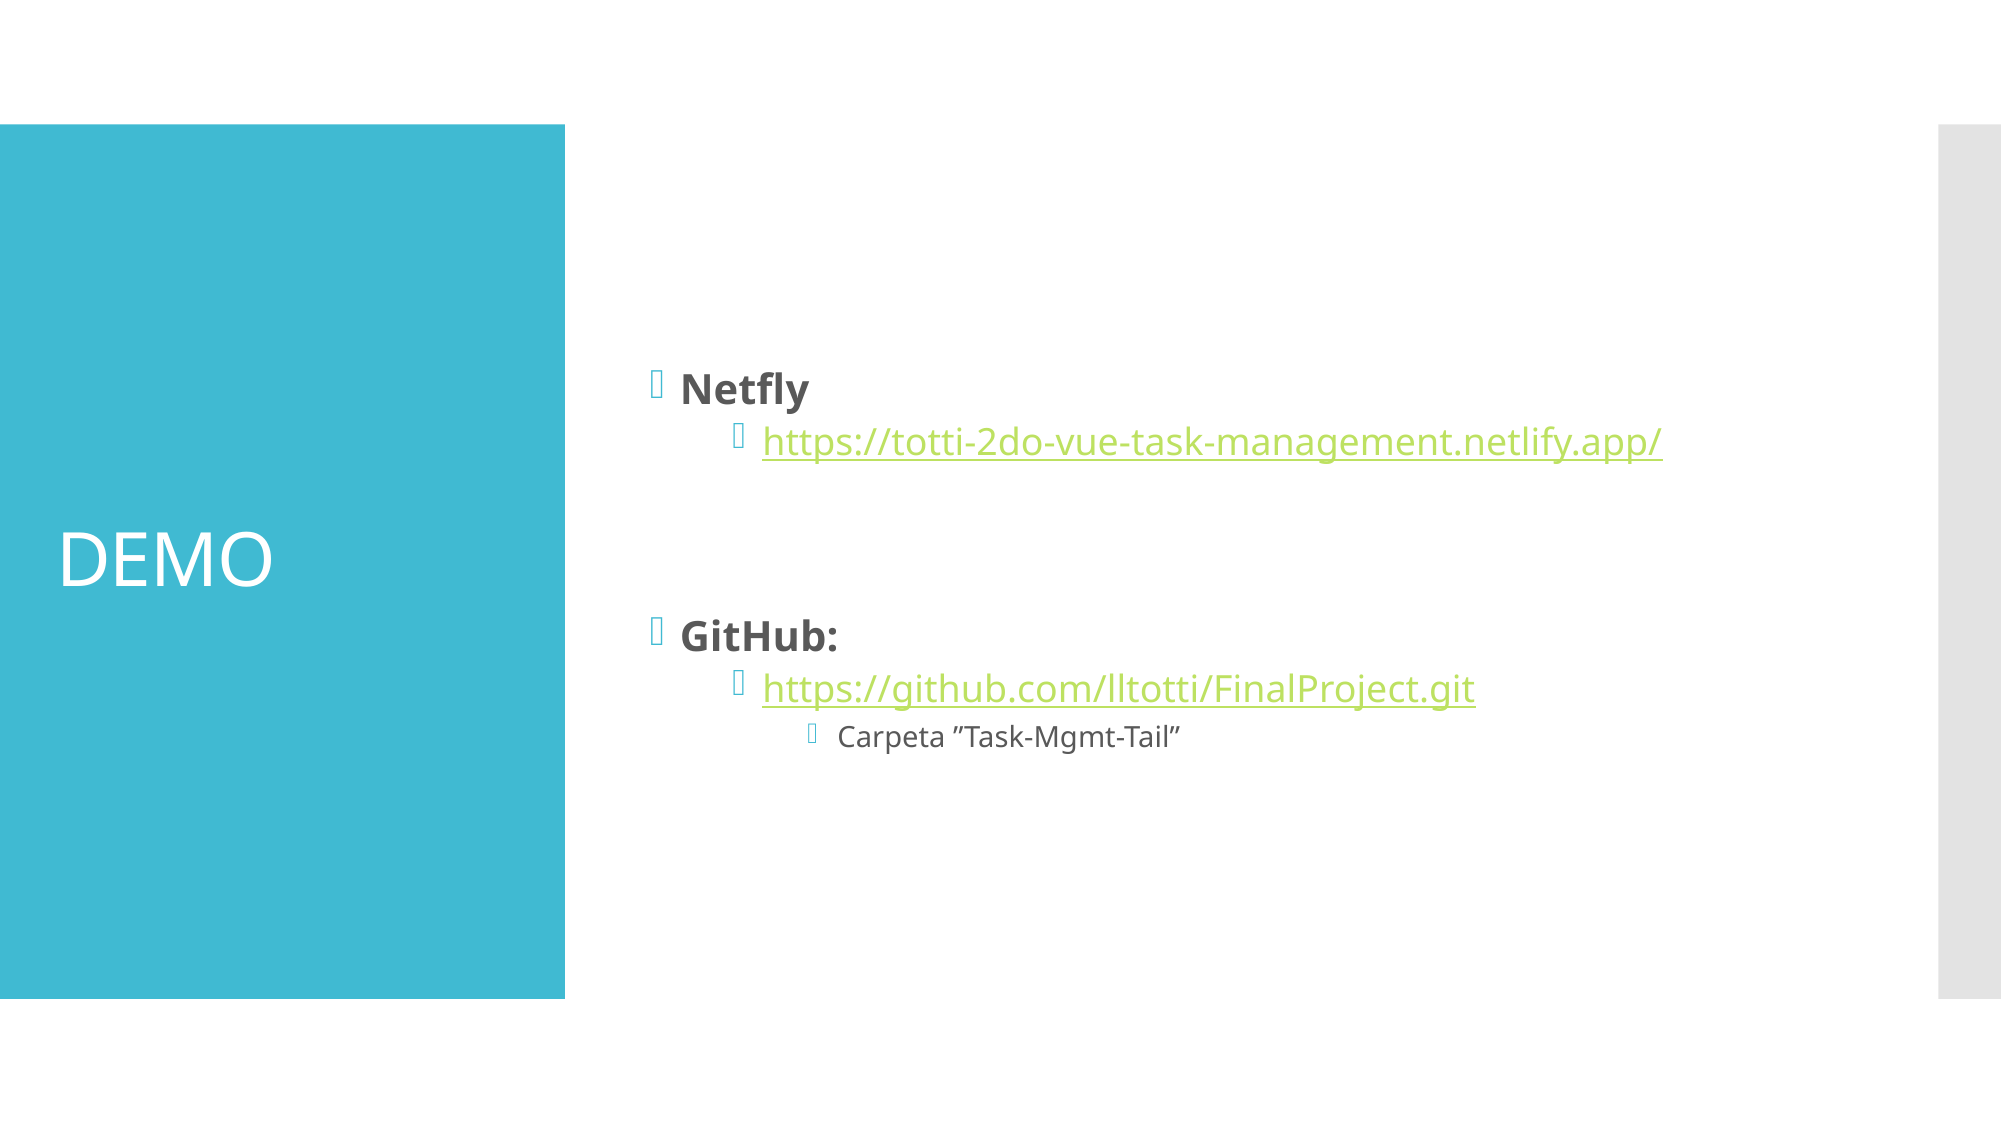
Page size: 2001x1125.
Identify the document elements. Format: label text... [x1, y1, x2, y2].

title DEMO [41, 184, 525, 940]
list Netfly https://totti-2do-vue-task-management.netlify.app/ GitHub: https://github.com/lltotti/FinalProject.git Carpeta ”Task-Mgmt-Tail” [634, 127, 1835, 1046]
